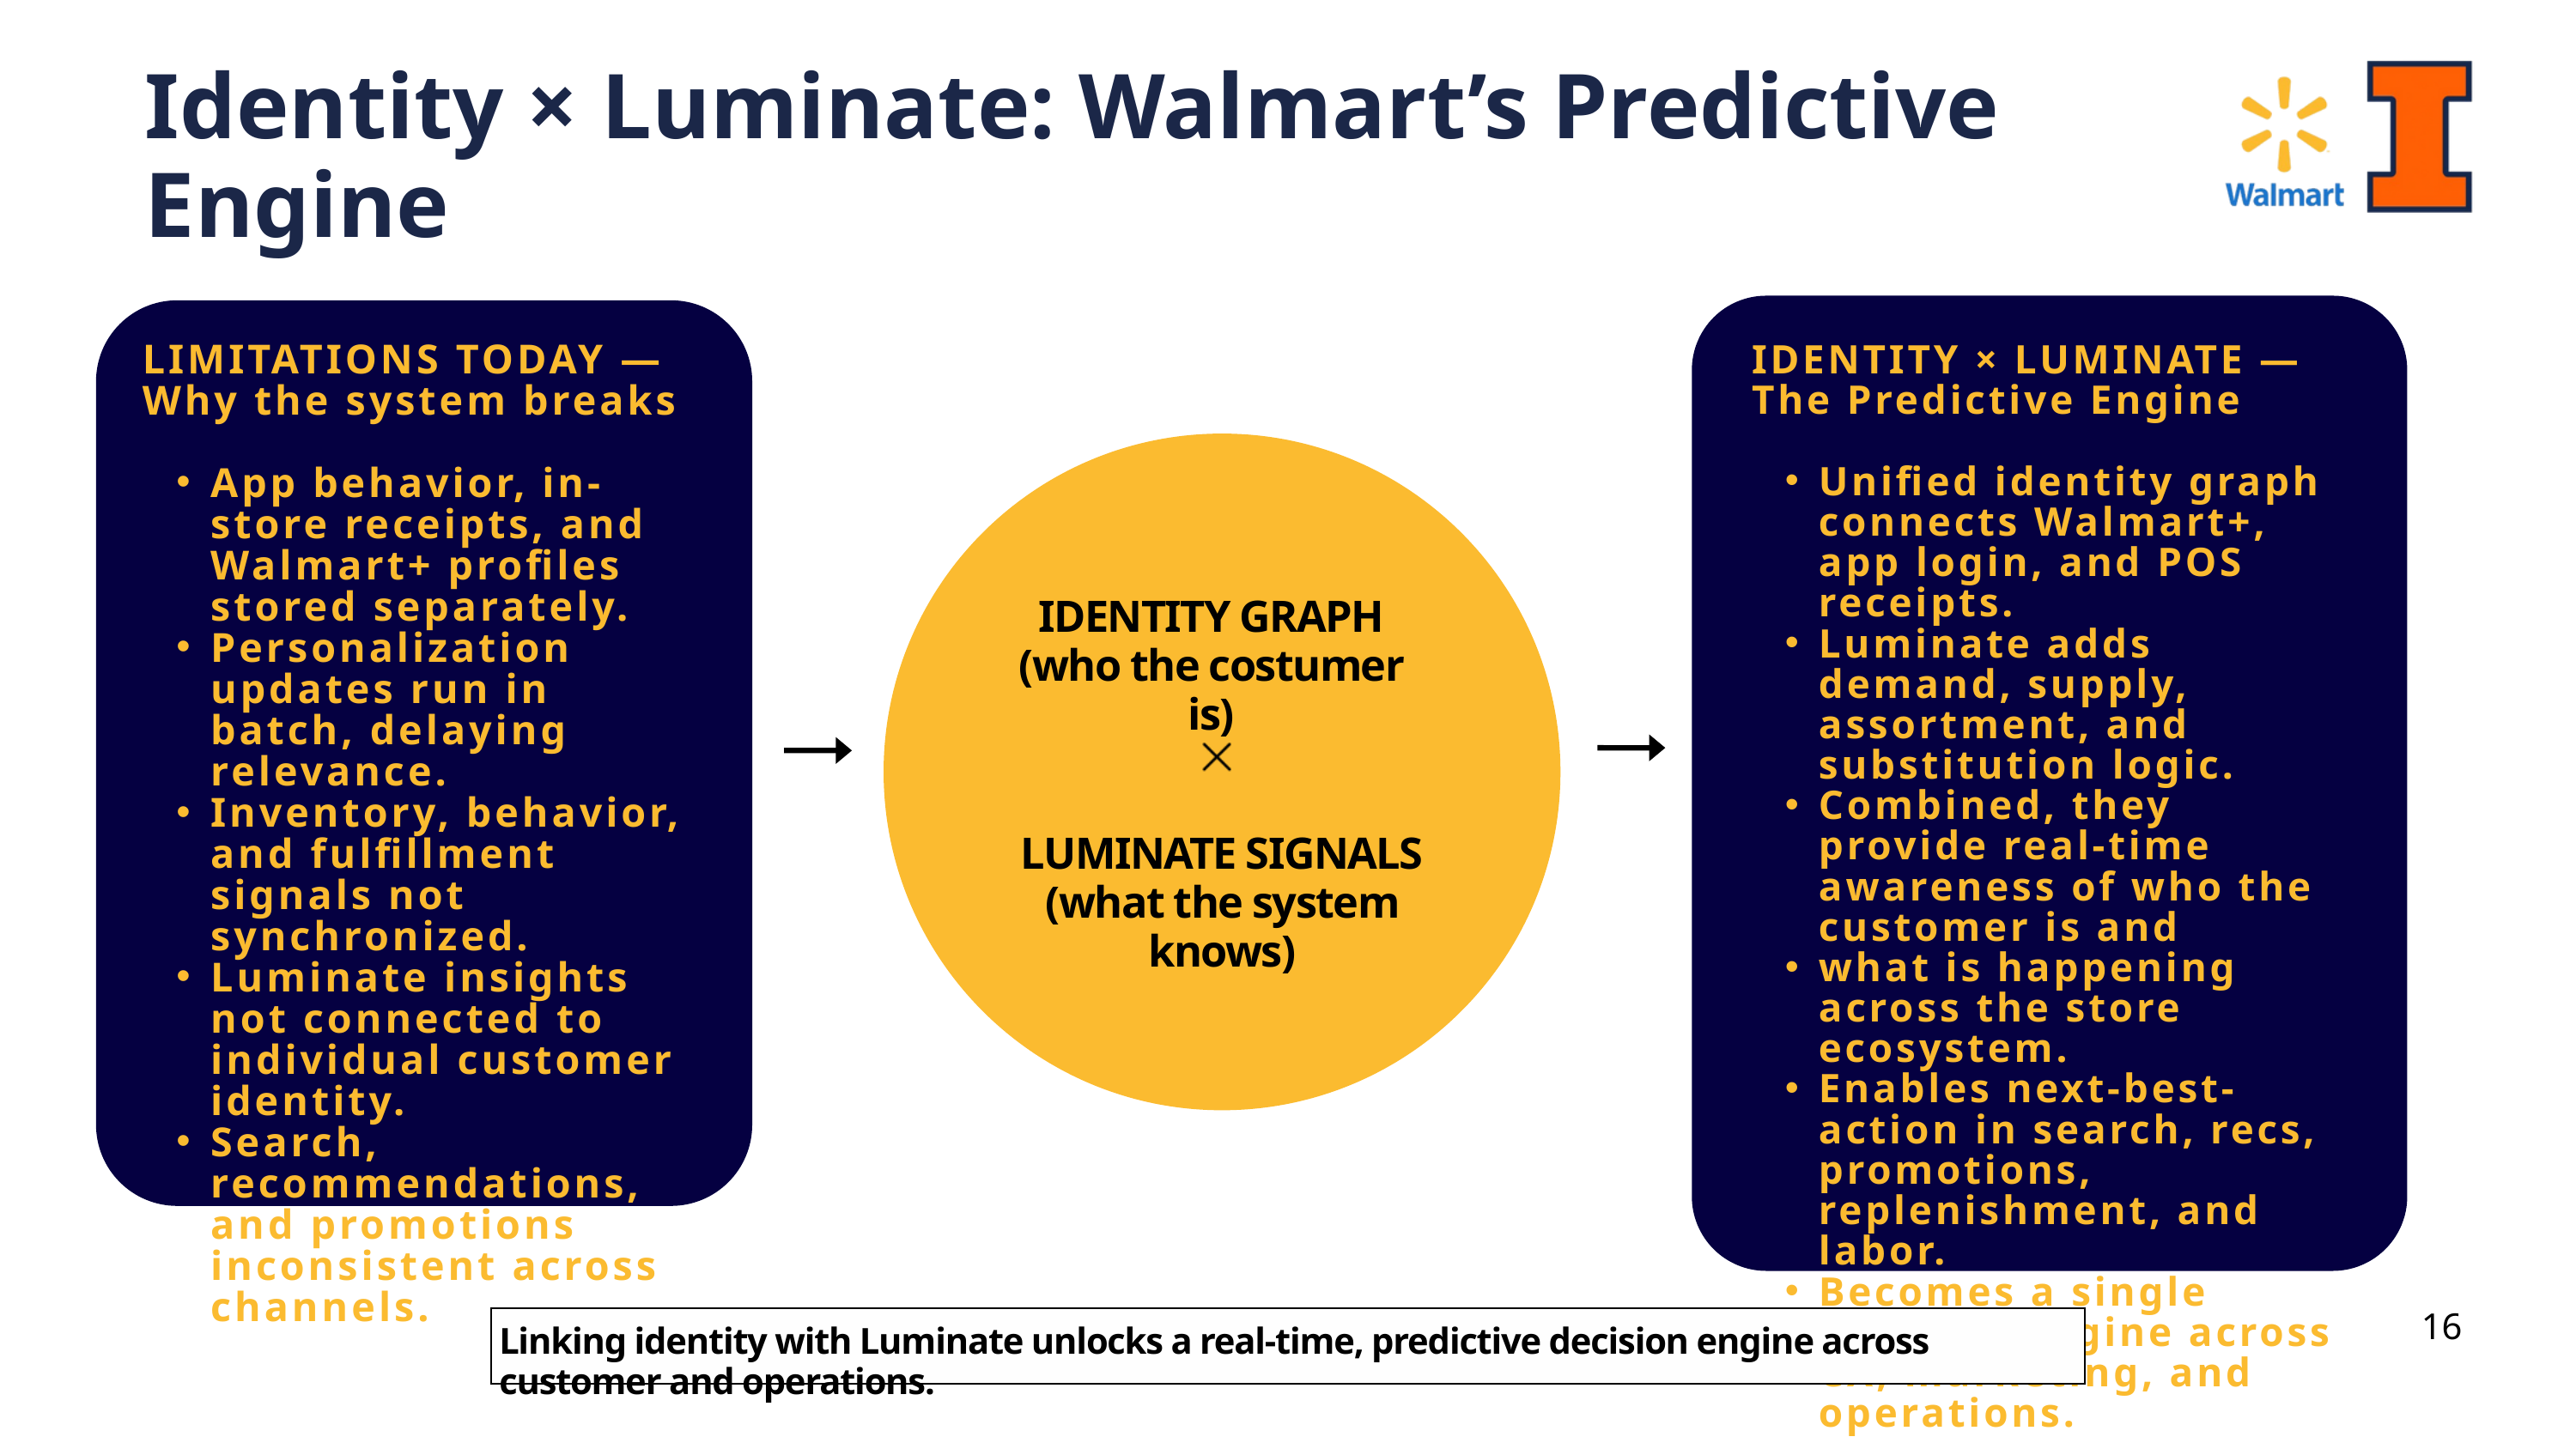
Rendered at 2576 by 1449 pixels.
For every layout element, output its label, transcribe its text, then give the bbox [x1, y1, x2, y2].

text_box 16 [2421, 1296, 2463, 1348]
text_box Identity × Luminate: Walmart’s Predictive Engine [144, 58, 2099, 255]
text_box [784, 741, 853, 760]
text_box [95, 300, 753, 1207]
text_box [2208, 57, 2496, 221]
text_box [490, 1307, 2086, 1385]
text_box LIMITATIONS TODAY — Why the system breaks App behavior, in-store receipts, and Walmart+ profiles stored separately. Personalization updates run in batch, delaying relevance. Inventory, behavior, and fulfillment signals not synchronized. Luminate insights not connected to individual customer identity. Search, recommendations, and promotions inconsistent across channels. [142, 1214, 707, 1412]
text_box [1597, 738, 1666, 757]
text_box IDENTITY × LUMINATE — The Predictive Engine Unified identity graph connects Walmart+, app login, and POS receipts. Luminate adds demand, supply, assortment, and substitution logic. Combined, they provide real-time awareness of who the customer is and what is happening across the store ecosystem. Enables next-best-action in search, recs, promotions, replenishment, and labor. Becomes a single decision engine across CX, marketing, and operations. [1752, 1277, 2348, 1449]
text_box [1692, 295, 2408, 1271]
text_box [883, 433, 1561, 1111]
